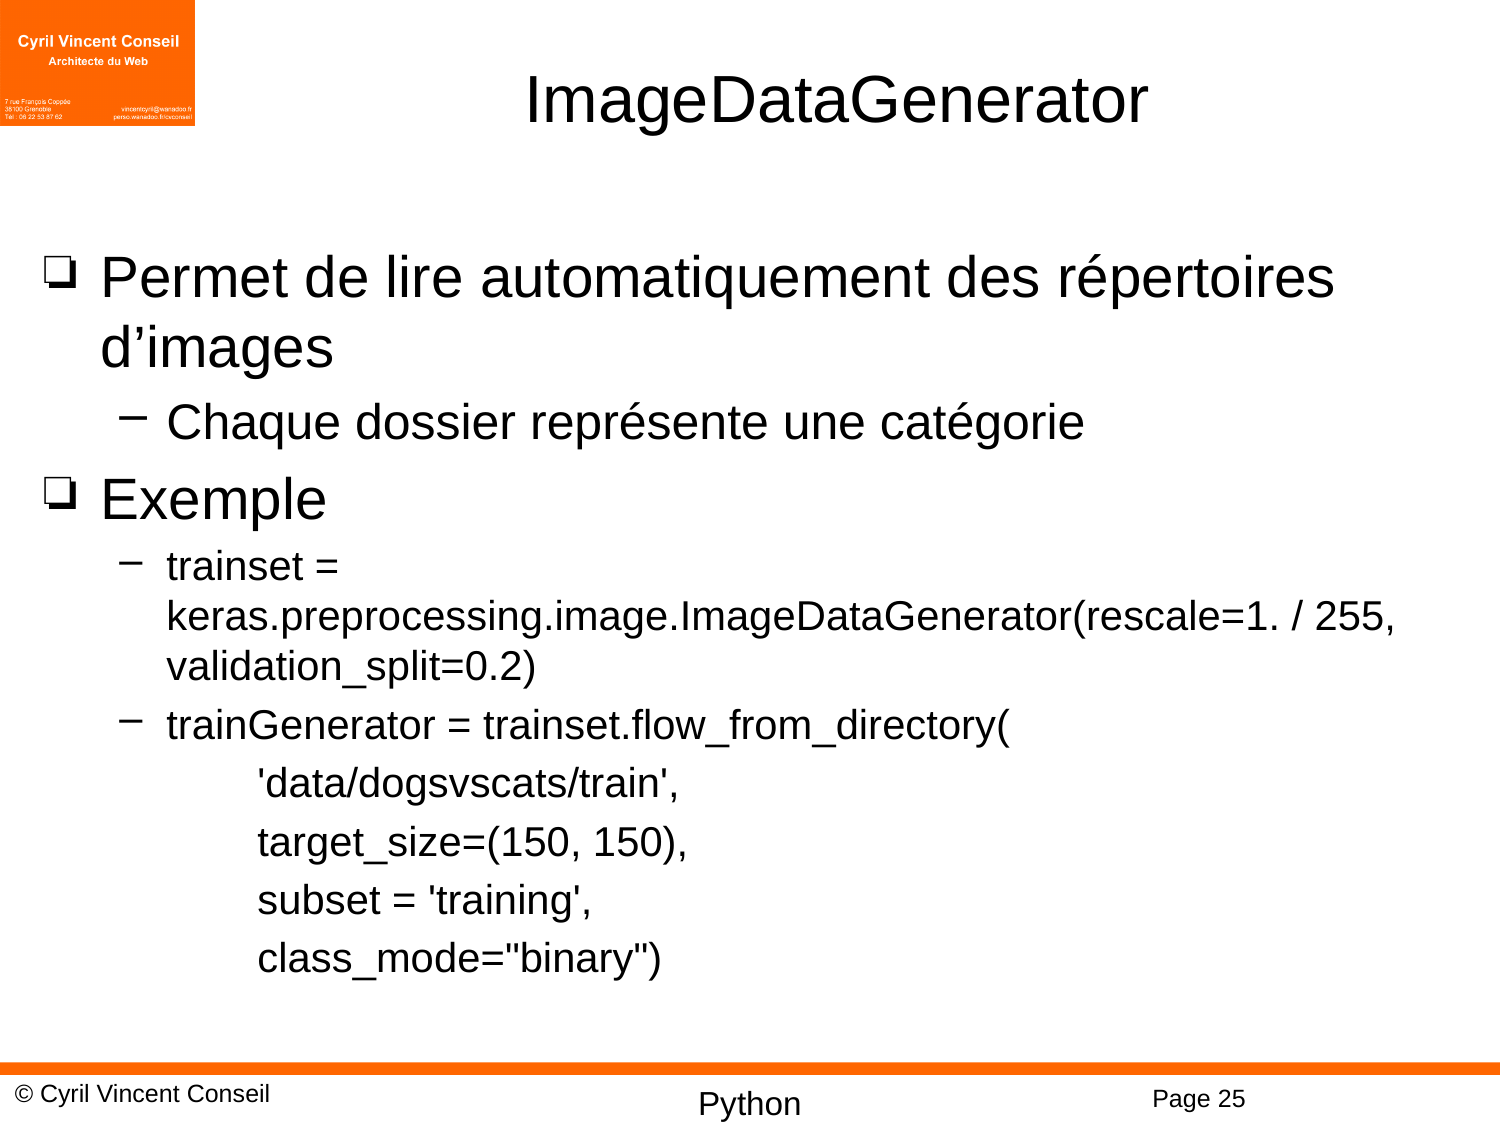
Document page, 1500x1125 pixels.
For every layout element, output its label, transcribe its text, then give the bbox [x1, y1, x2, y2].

picture [0, 0, 195, 126]
title ImageDataGenerator [194, 2, 1480, 190]
list Permet de lire automatiquement des répertoires d’images Chaque dossier représente une catégorie Exemple trainset = keras.preprocessing.image.ImageDataGenerator(rescale=1. / 255, validation_split=0.2) trainGenerator = trainset.flow_from_directory( 'data/dogsvscats/train', target_size=(150, 150), subset = 'training', class_mode="binary") [29, 231, 1468, 1059]
